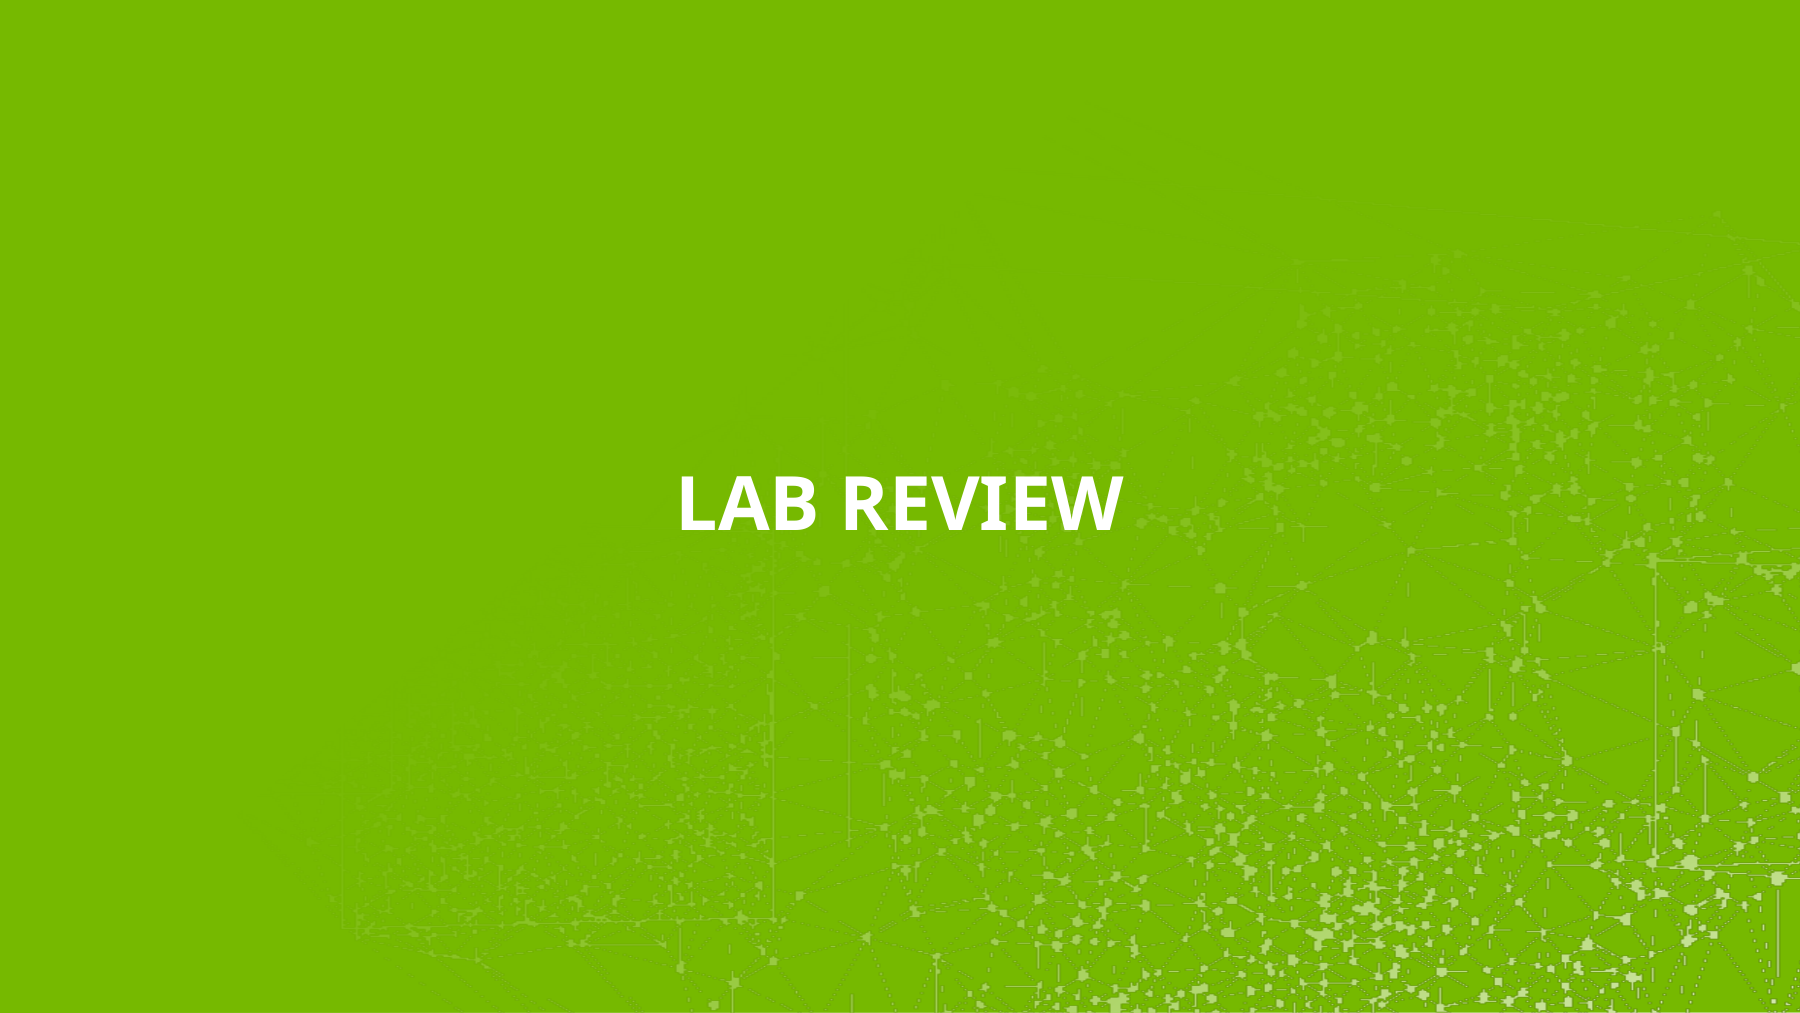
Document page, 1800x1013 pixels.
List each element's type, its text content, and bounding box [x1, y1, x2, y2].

title LAB REVIEW [81, 457, 1719, 555]
